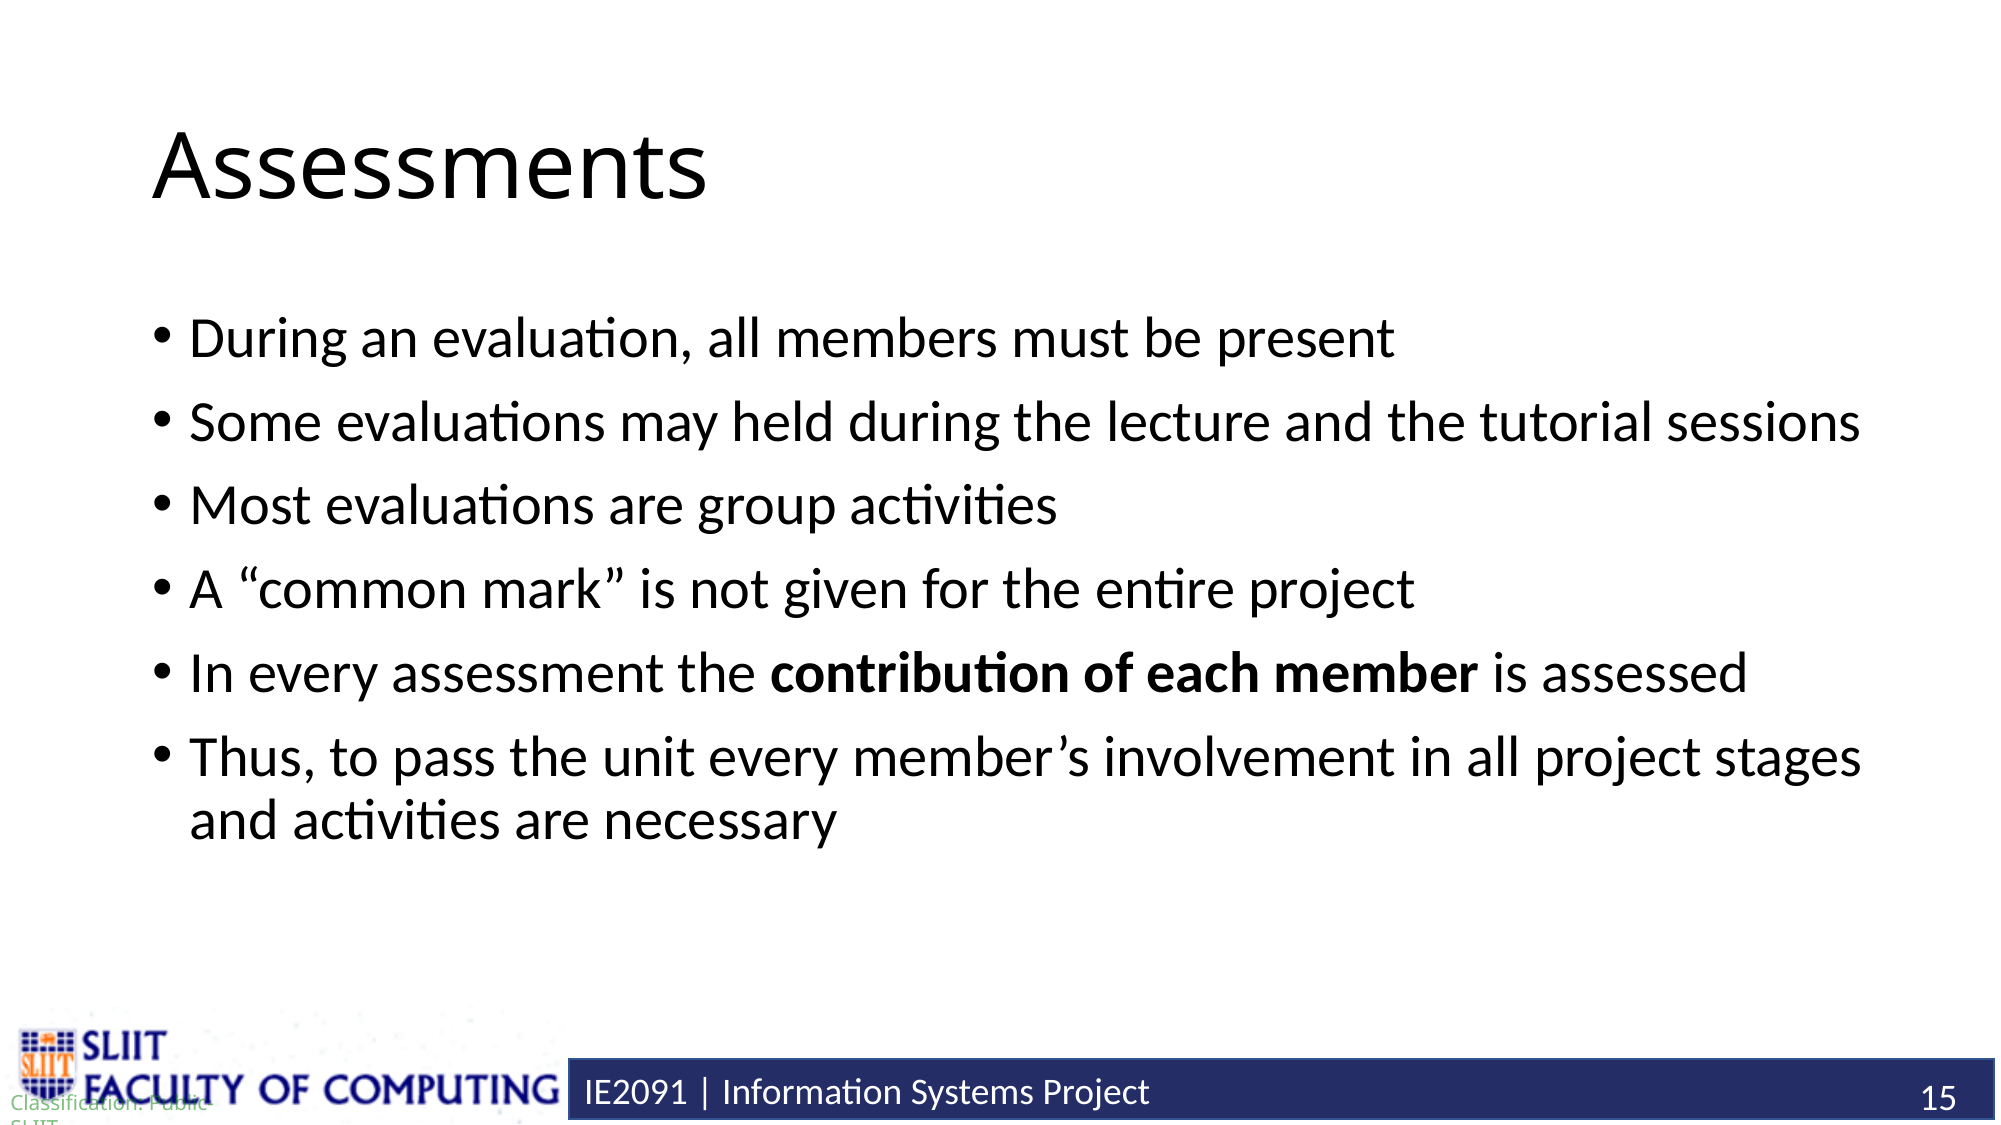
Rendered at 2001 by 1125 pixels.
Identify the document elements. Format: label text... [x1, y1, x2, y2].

slide_number 15 [1904, 1065, 2000, 1125]
title Assessments [137, 59, 1863, 278]
list During an evaluation, all members must be present Some evaluations may held during the lecture and the tutorial sessions Most evaluations are group activities A “common mark” is not given for the entire project In every assessment the contribution of each member is assessed Thus, to pass the unit every member’s involvement in all project stages and activities are necessary [137, 299, 1905, 1014]
picture [0, 1006, 568, 1124]
